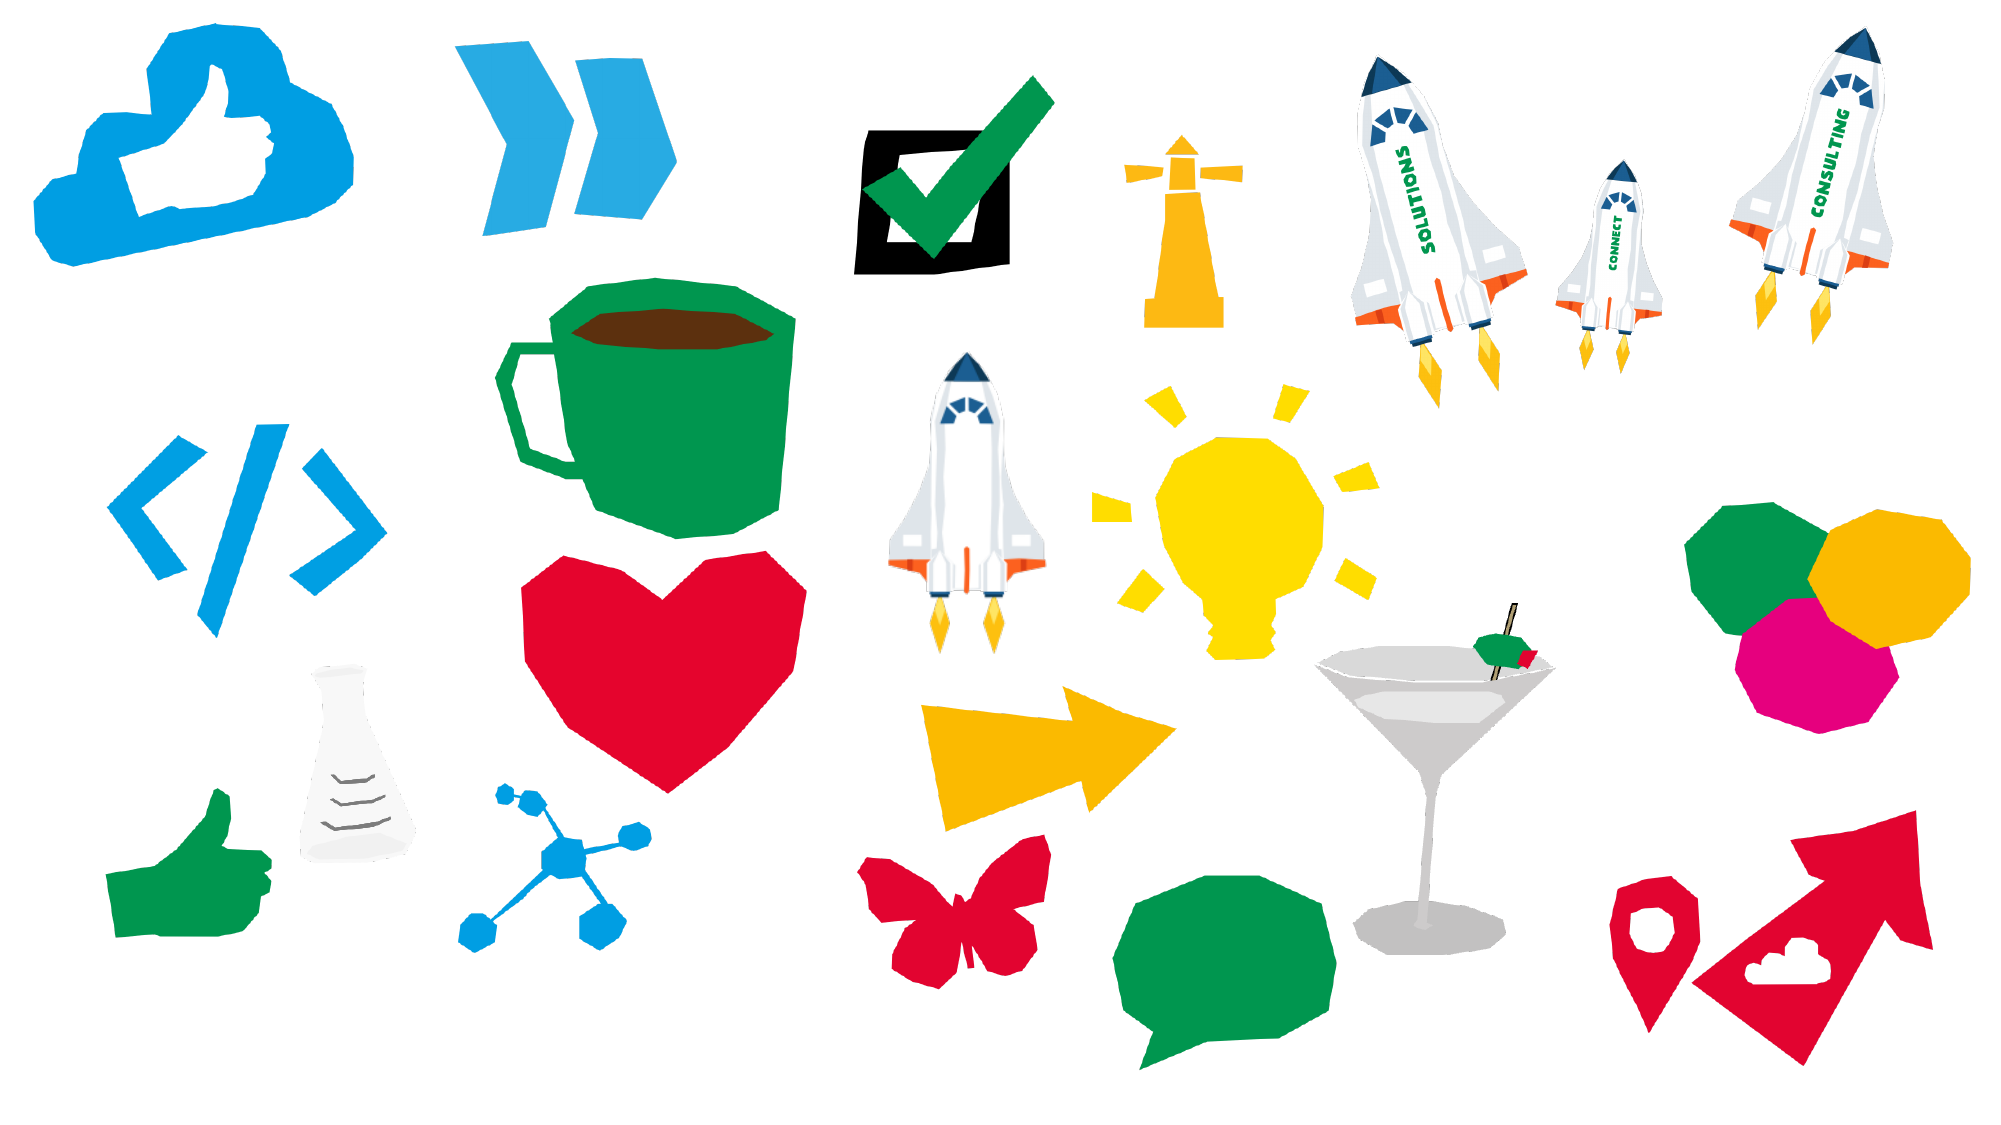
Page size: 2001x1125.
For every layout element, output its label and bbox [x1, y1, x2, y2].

picture [104, 787, 272, 938]
picture [1555, 159, 1663, 374]
picture [1091, 54, 1556, 1071]
picture [32, 22, 354, 267]
picture [1728, 26, 1894, 345]
picture [218, 424, 388, 638]
picture [282, 659, 419, 869]
picture [457, 783, 556, 953]
picture [478, 842, 652, 953]
picture [1608, 810, 1934, 1066]
picture [854, 74, 1055, 275]
picture [106, 424, 256, 638]
picture [120, 65, 273, 216]
picture [888, 351, 1048, 654]
picture [1682, 502, 1971, 734]
picture [454, 41, 677, 236]
picture [507, 550, 807, 848]
picture [857, 833, 1052, 990]
picture [921, 685, 1178, 832]
picture [78, 186, 354, 267]
picture [493, 276, 796, 540]
picture [1123, 134, 1243, 329]
